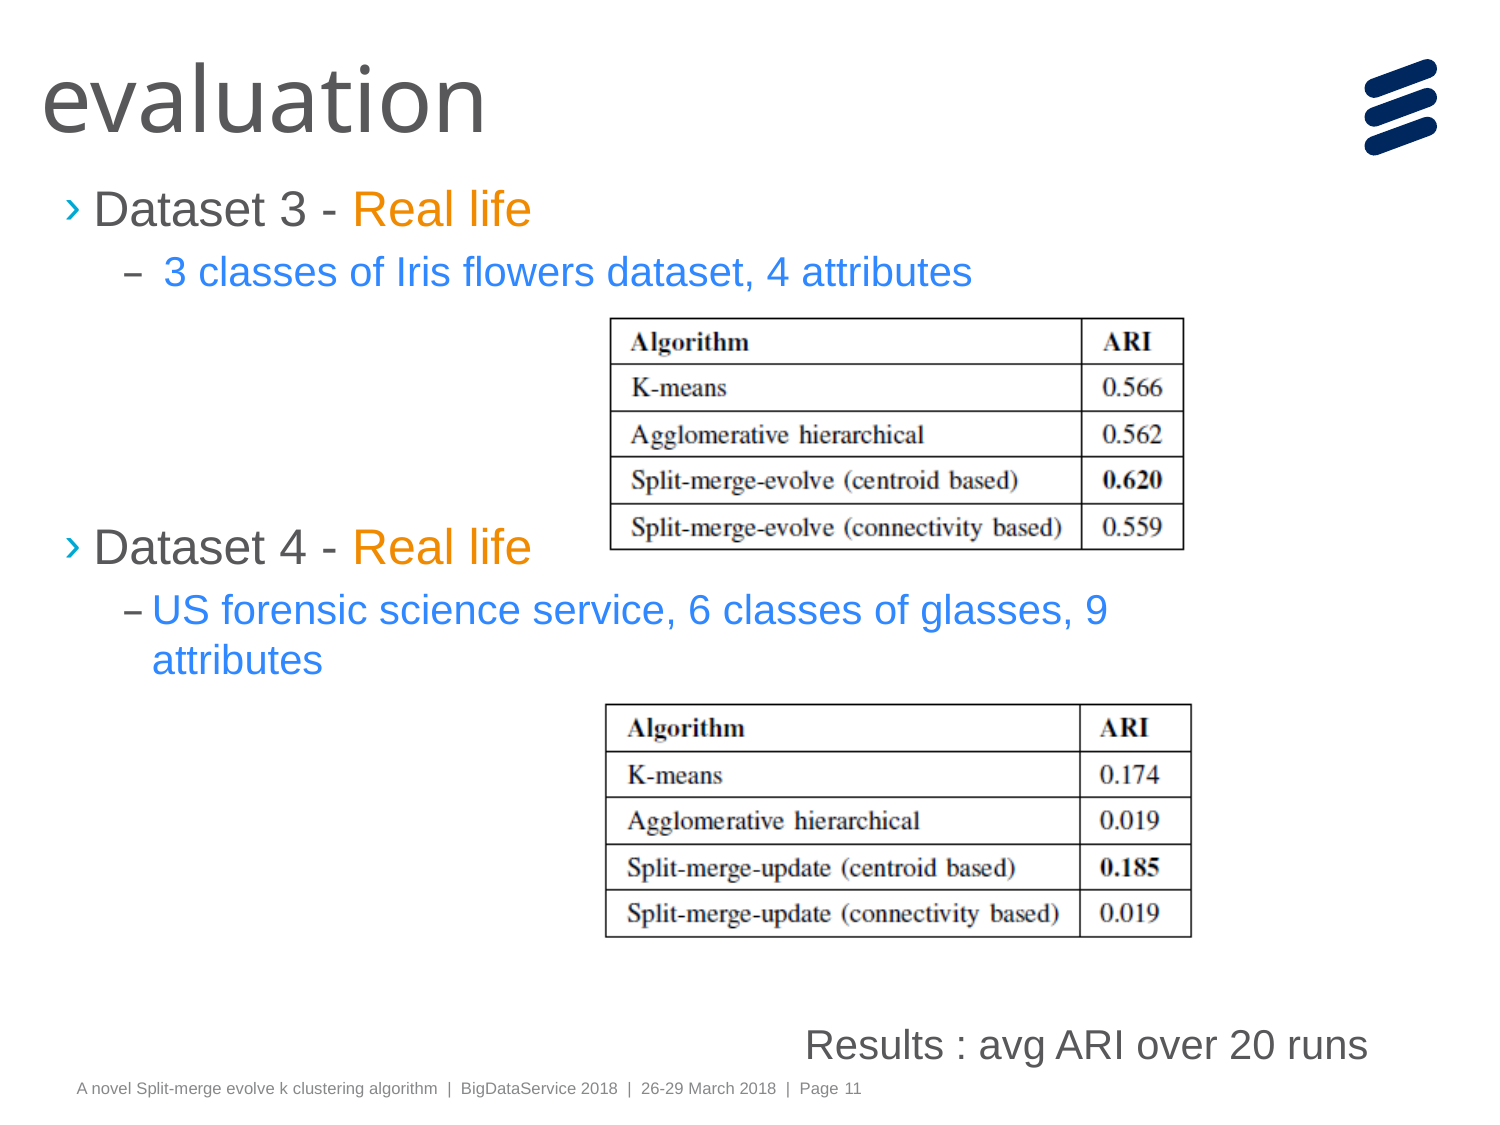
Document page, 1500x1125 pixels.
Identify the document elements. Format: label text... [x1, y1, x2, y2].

picture [596, 307, 1197, 563]
text_box Results : avg ARI over 20 runs [790, 1011, 1500, 1076]
list Dataset 3 - Real life 3 classes of Iris flowers dataset, 4 attributes Dataset 4 - Real life US forensic science service, 6 classes of glasses, 9 attributes [52, 176, 1298, 1034]
picture [596, 693, 1200, 949]
title evaluation [28, 18, 1259, 197]
